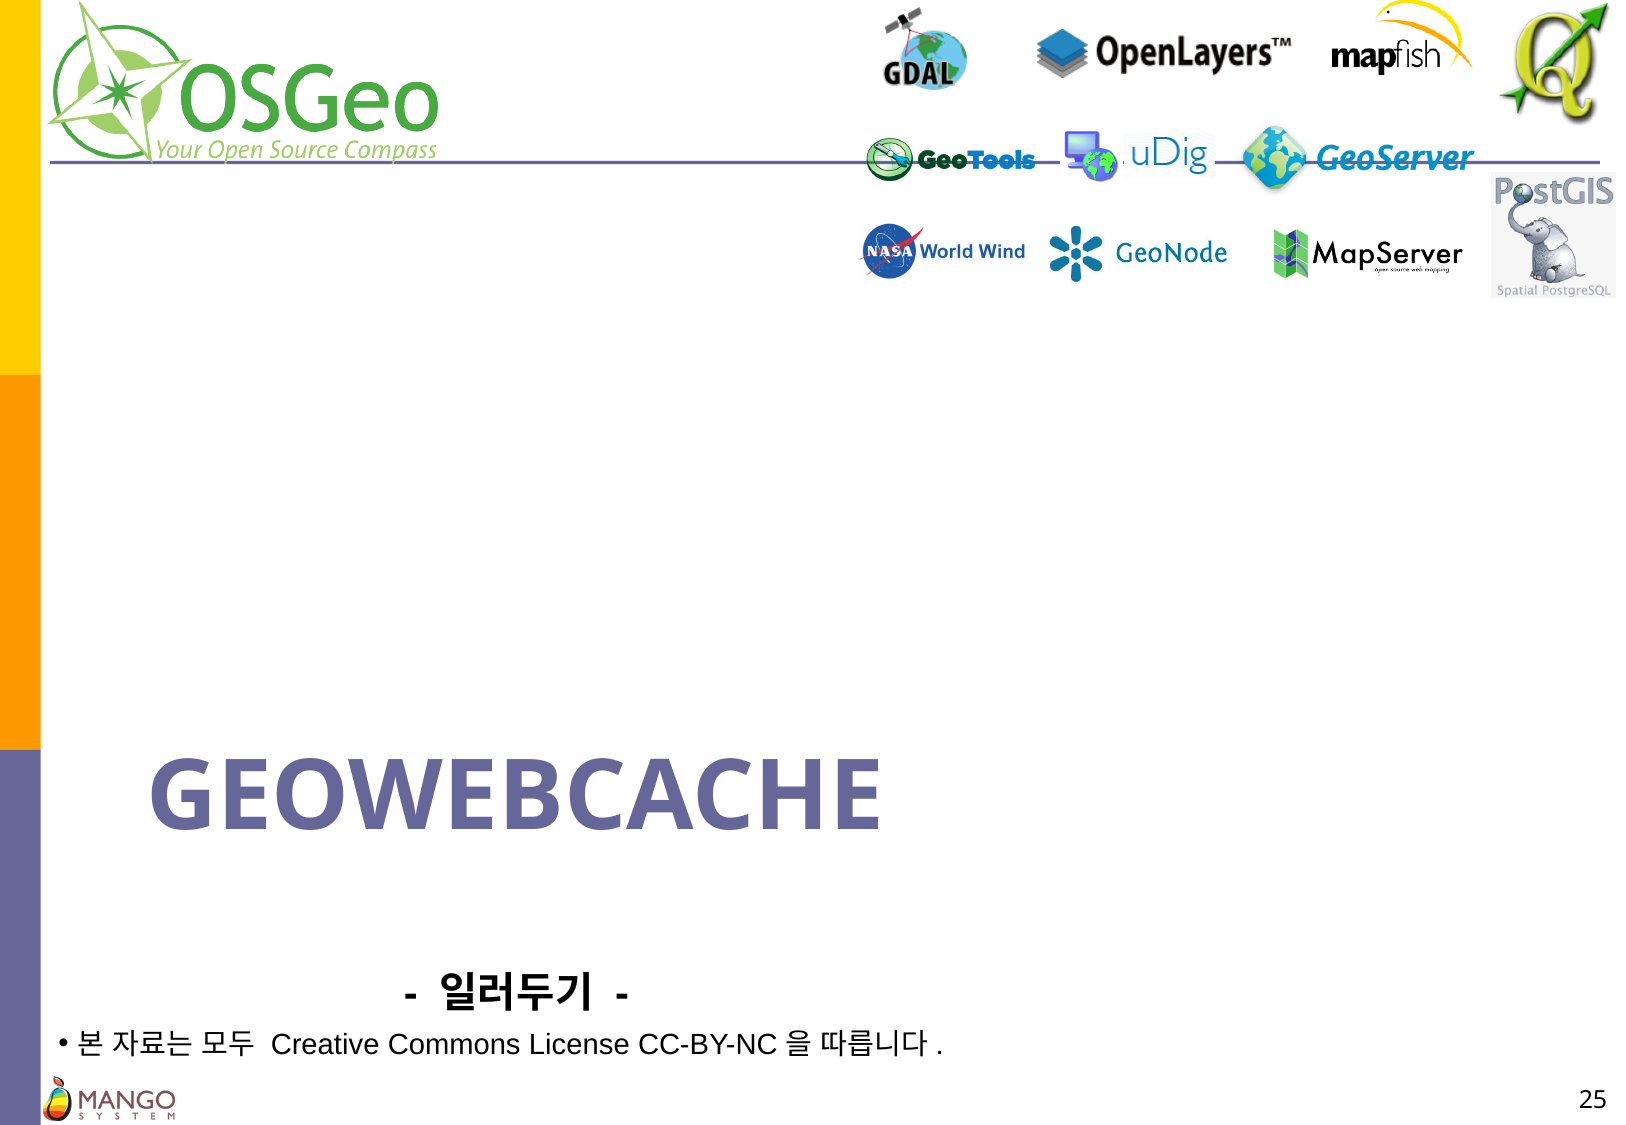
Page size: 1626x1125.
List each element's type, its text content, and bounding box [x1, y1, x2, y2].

picture [1237, 121, 1475, 197]
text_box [1060, 126, 1215, 185]
picture [46, 0, 438, 166]
picture [1048, 220, 1238, 287]
picture [1272, 228, 1463, 280]
slide_number 25 [1524, 1074, 1625, 1125]
picture [883, 6, 967, 91]
picture [865, 136, 1038, 183]
title GeoWebCache [128, 722, 1510, 947]
picture [1332, 0, 1474, 76]
picture [1036, 28, 1292, 78]
text_box - 일러두기 - 본 자료는 모두 Creative Commons License CC-BY-NC을 따릅니다. [50, 966, 975, 1079]
picture [1497, 0, 1610, 126]
picture [859, 223, 1031, 280]
picture [1491, 172, 1616, 298]
picture [43, 1076, 175, 1121]
